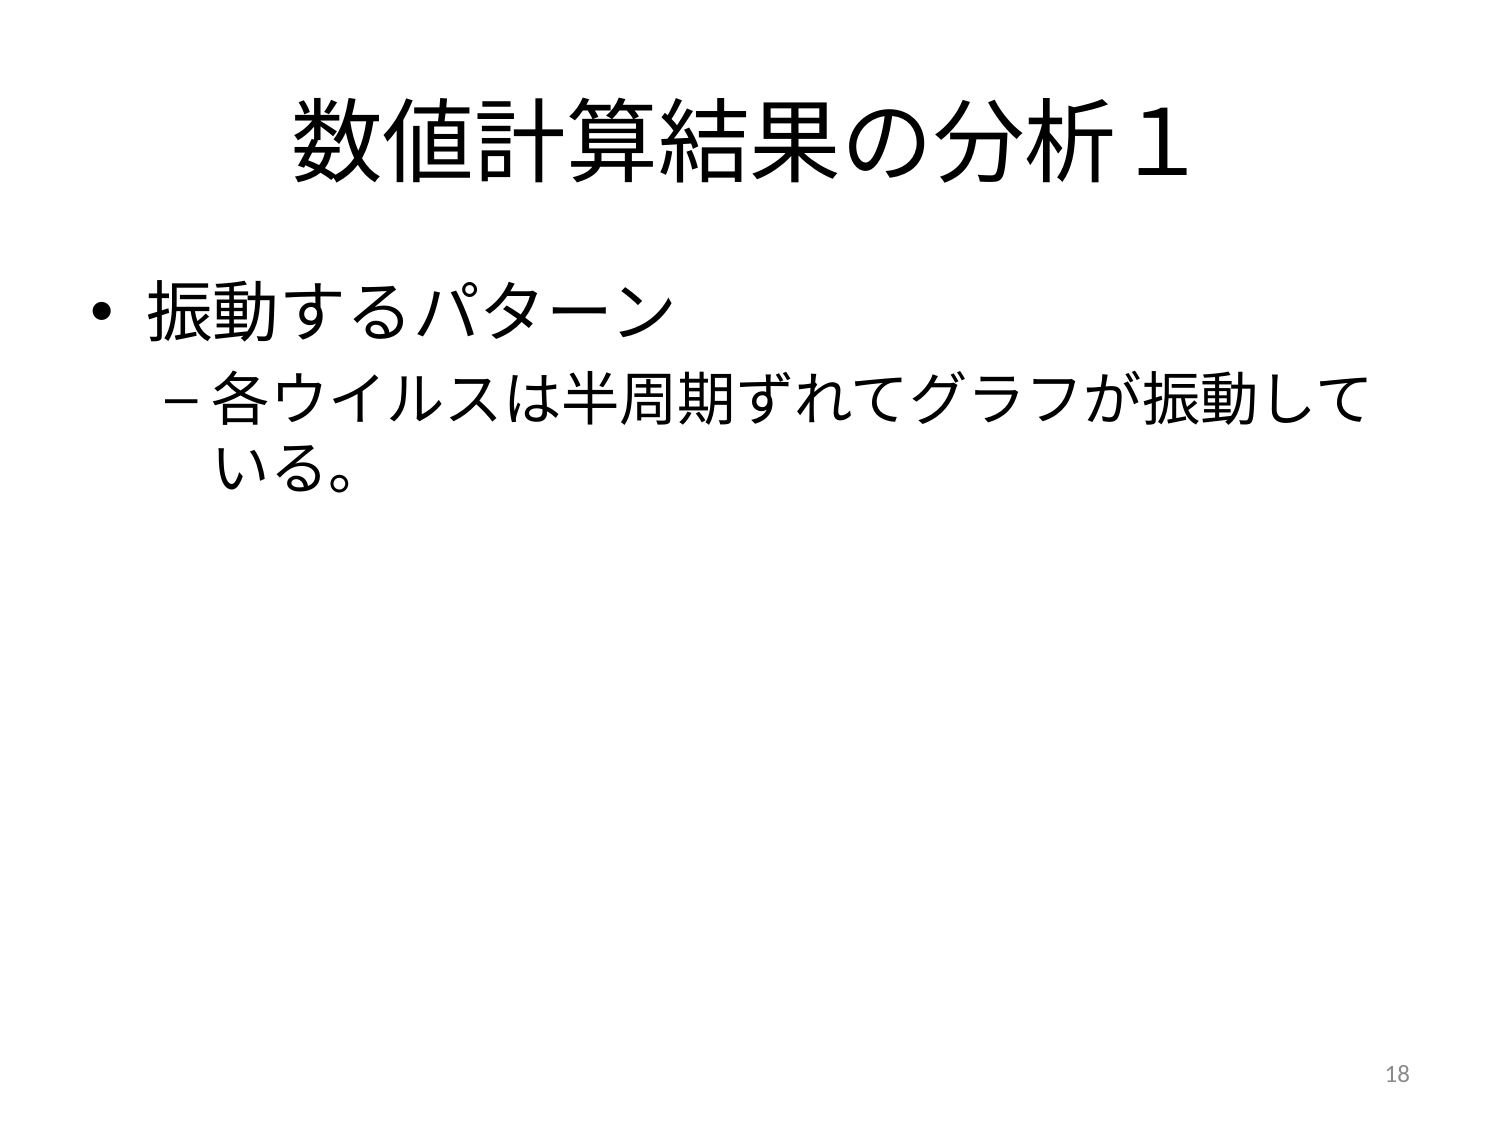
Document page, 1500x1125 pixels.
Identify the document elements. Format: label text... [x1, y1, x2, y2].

list 振動するパターン 各ウイルスは半周期ずれてグラフが振動している。 [75, 262, 1425, 1005]
title 数値計算結果の分析１ [75, 45, 1425, 233]
slide_number 18 [1074, 1042, 1425, 1103]
